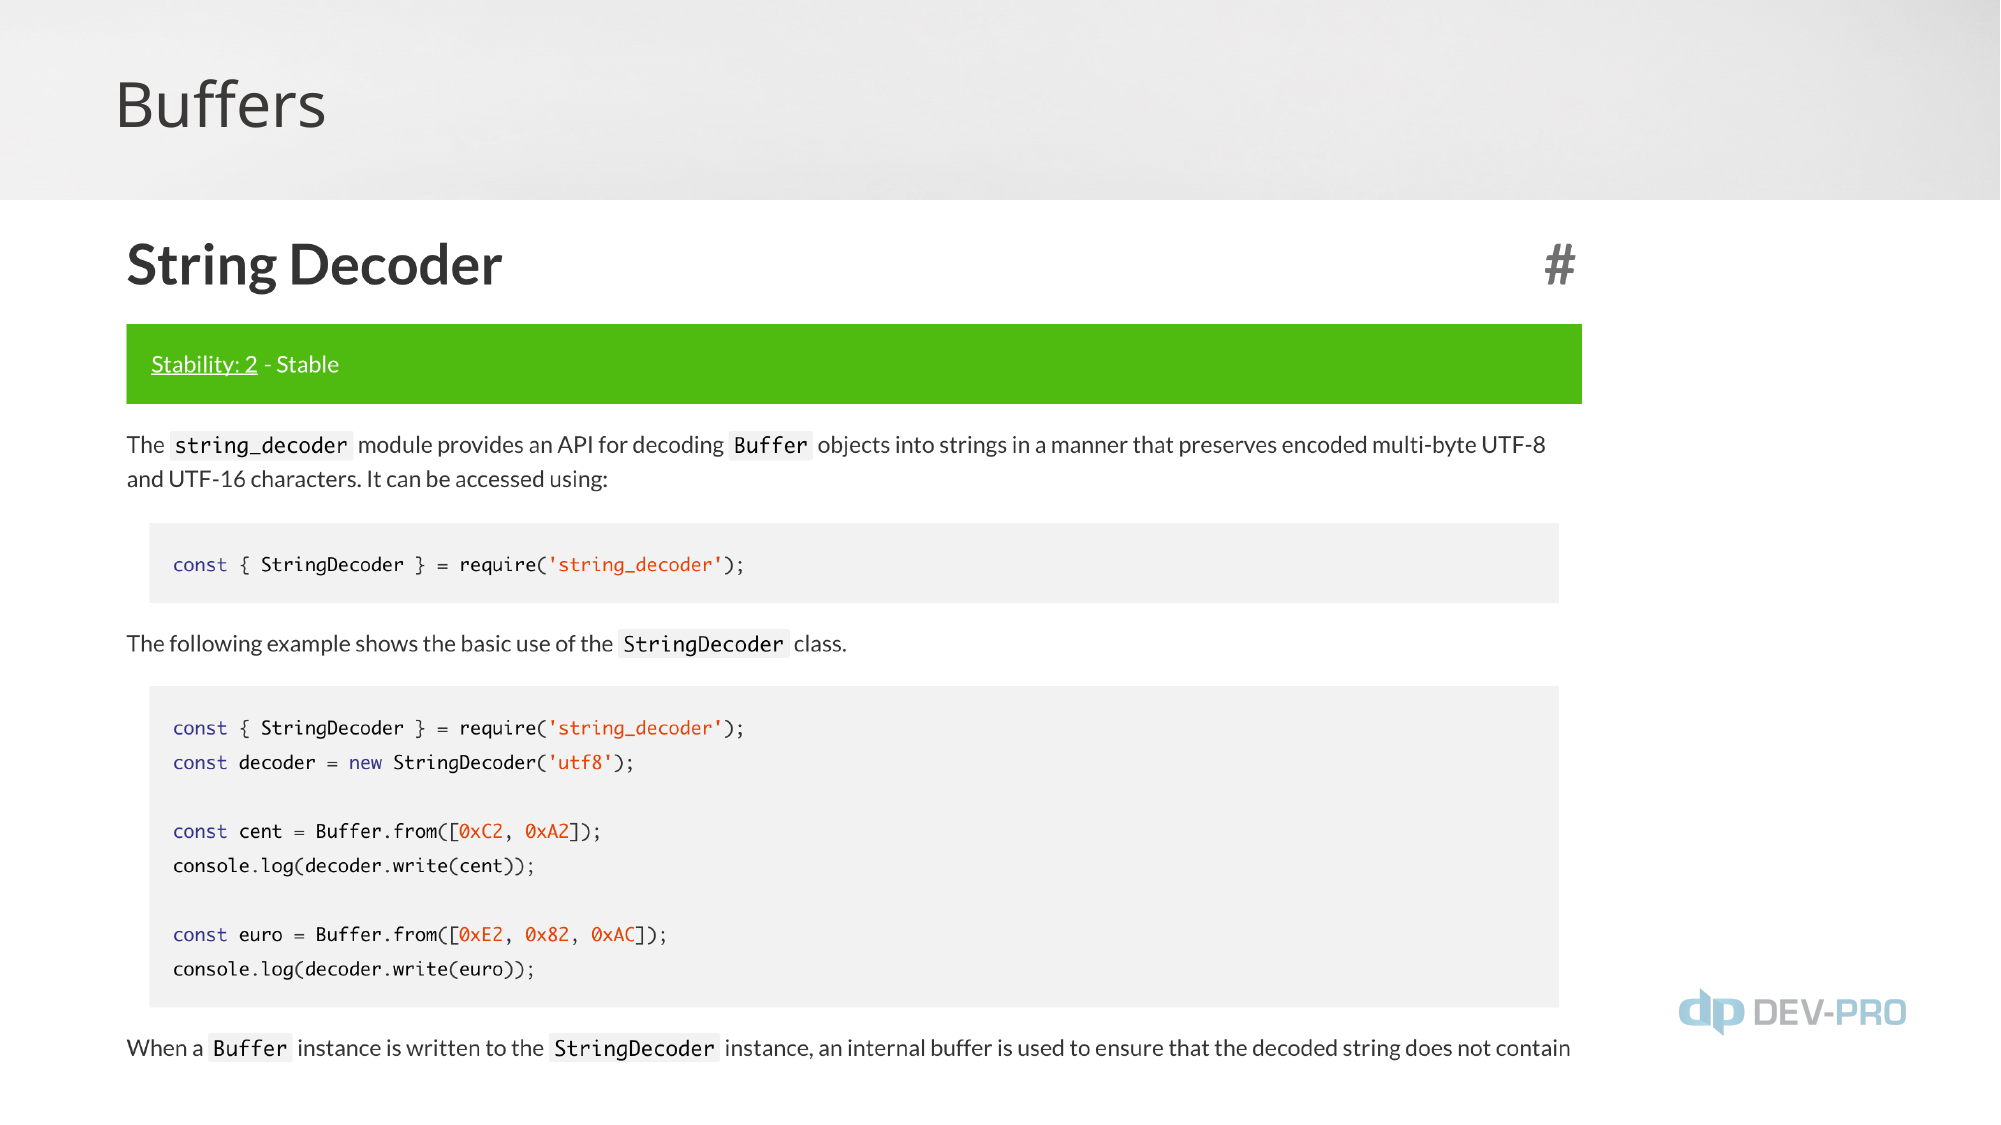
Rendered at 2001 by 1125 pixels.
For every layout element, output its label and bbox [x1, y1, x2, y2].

picture [1679, 988, 1906, 1036]
picture [110, 218, 1597, 1062]
picture [0, 0, 2000, 200]
